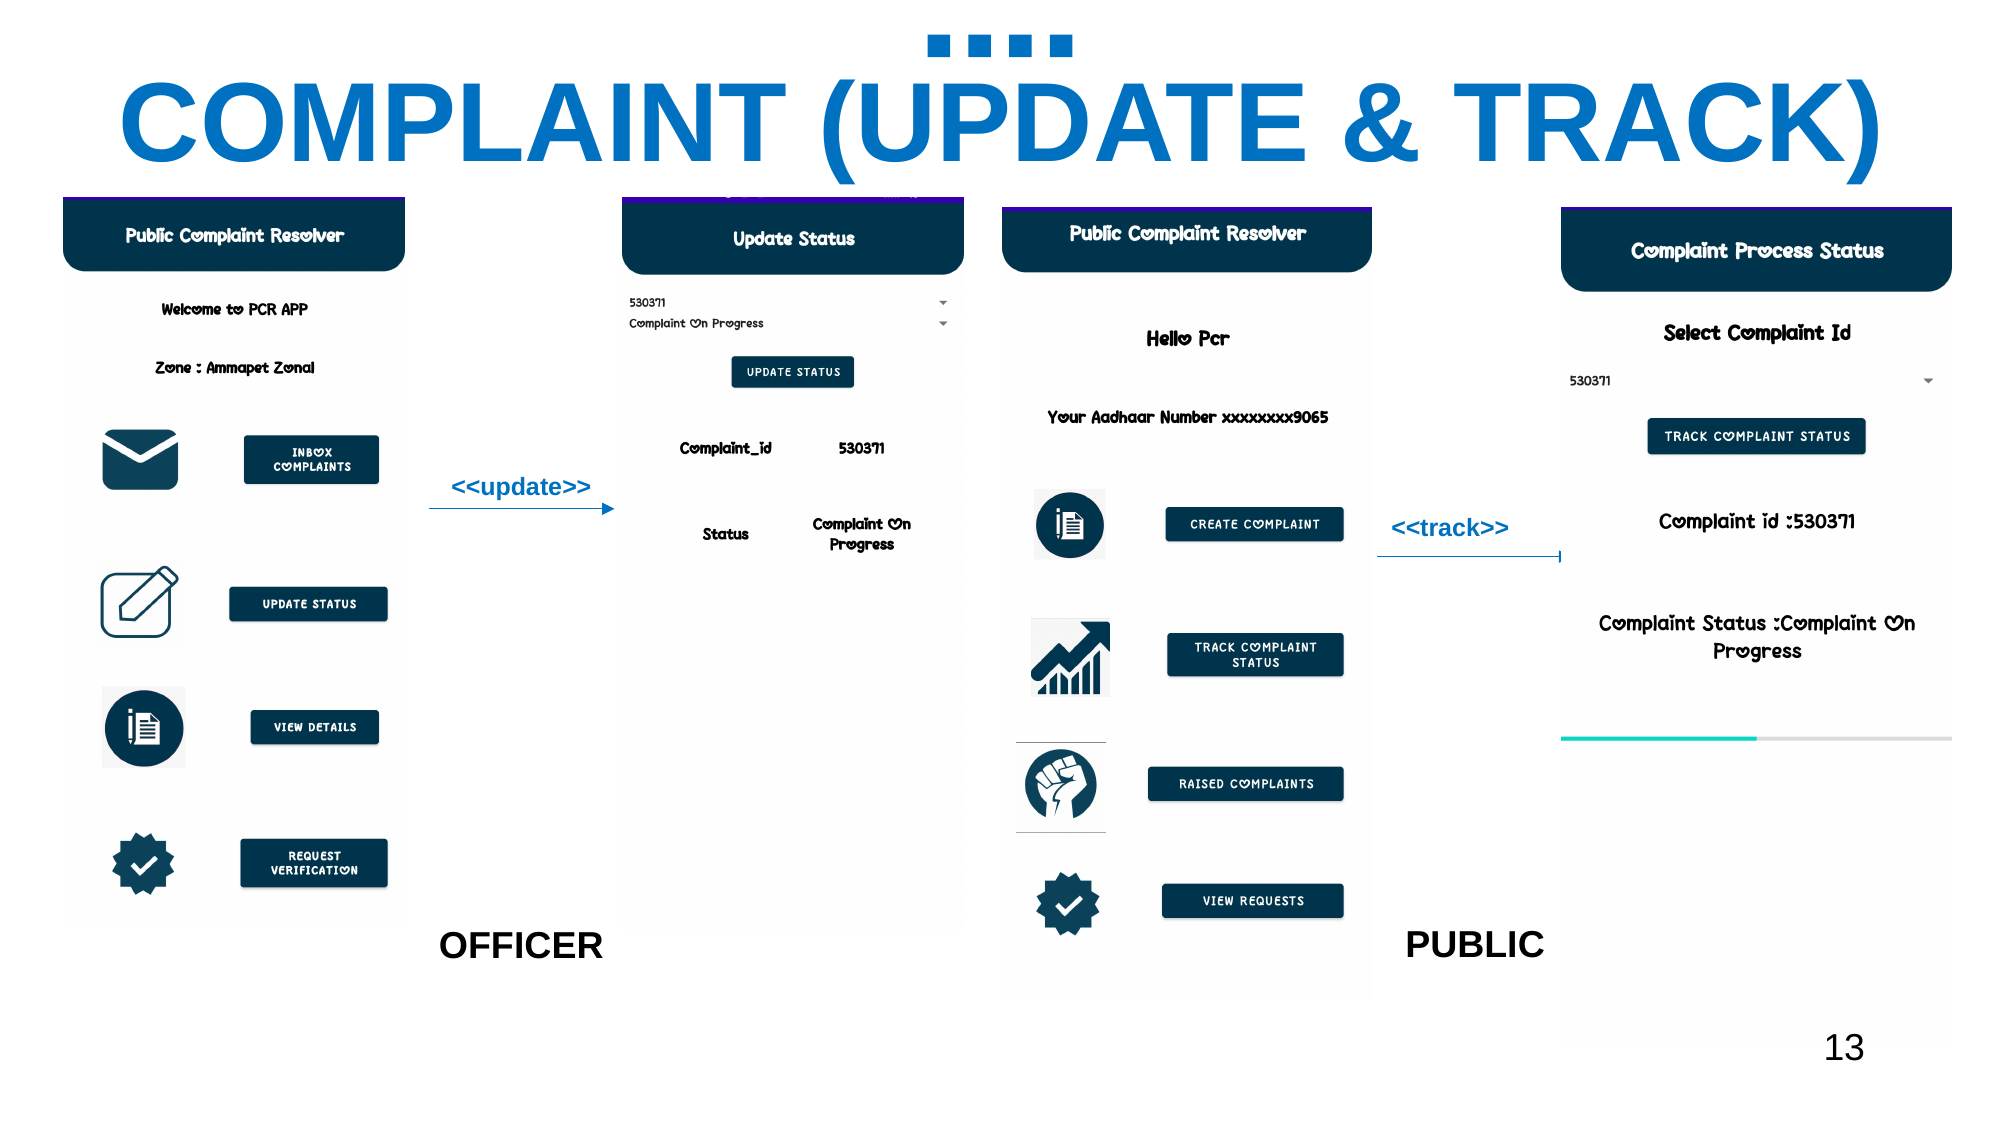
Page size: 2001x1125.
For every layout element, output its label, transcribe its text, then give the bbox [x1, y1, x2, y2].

picture [63, 257, 405, 928]
list COMPLAINT (UPDATE & TRACK) [53, 65, 1952, 185]
picture [180, 228, 264, 245]
text_box 13 [1808, 1015, 1967, 1076]
picture [800, 232, 808, 245]
picture [63, 196, 405, 200]
picture [1228, 226, 1306, 240]
picture [127, 228, 173, 242]
picture [1002, 207, 1372, 212]
picture [1002, 255, 1372, 1001]
text_box <<track>> [1372, 504, 1561, 550]
picture [622, 196, 964, 203]
picture [1821, 243, 1883, 259]
picture [1632, 242, 1727, 262]
picture [622, 260, 964, 932]
picture [809, 233, 854, 245]
picture [734, 232, 792, 248]
text_box <<update>> [405, 463, 622, 509]
text_box OFFICER [424, 914, 970, 974]
picture [1071, 225, 1121, 241]
picture [271, 228, 344, 242]
picture [1736, 242, 1812, 259]
picture [1129, 226, 1219, 244]
picture [1561, 273, 1952, 1043]
text_box PUBLIC [1390, 913, 1561, 973]
